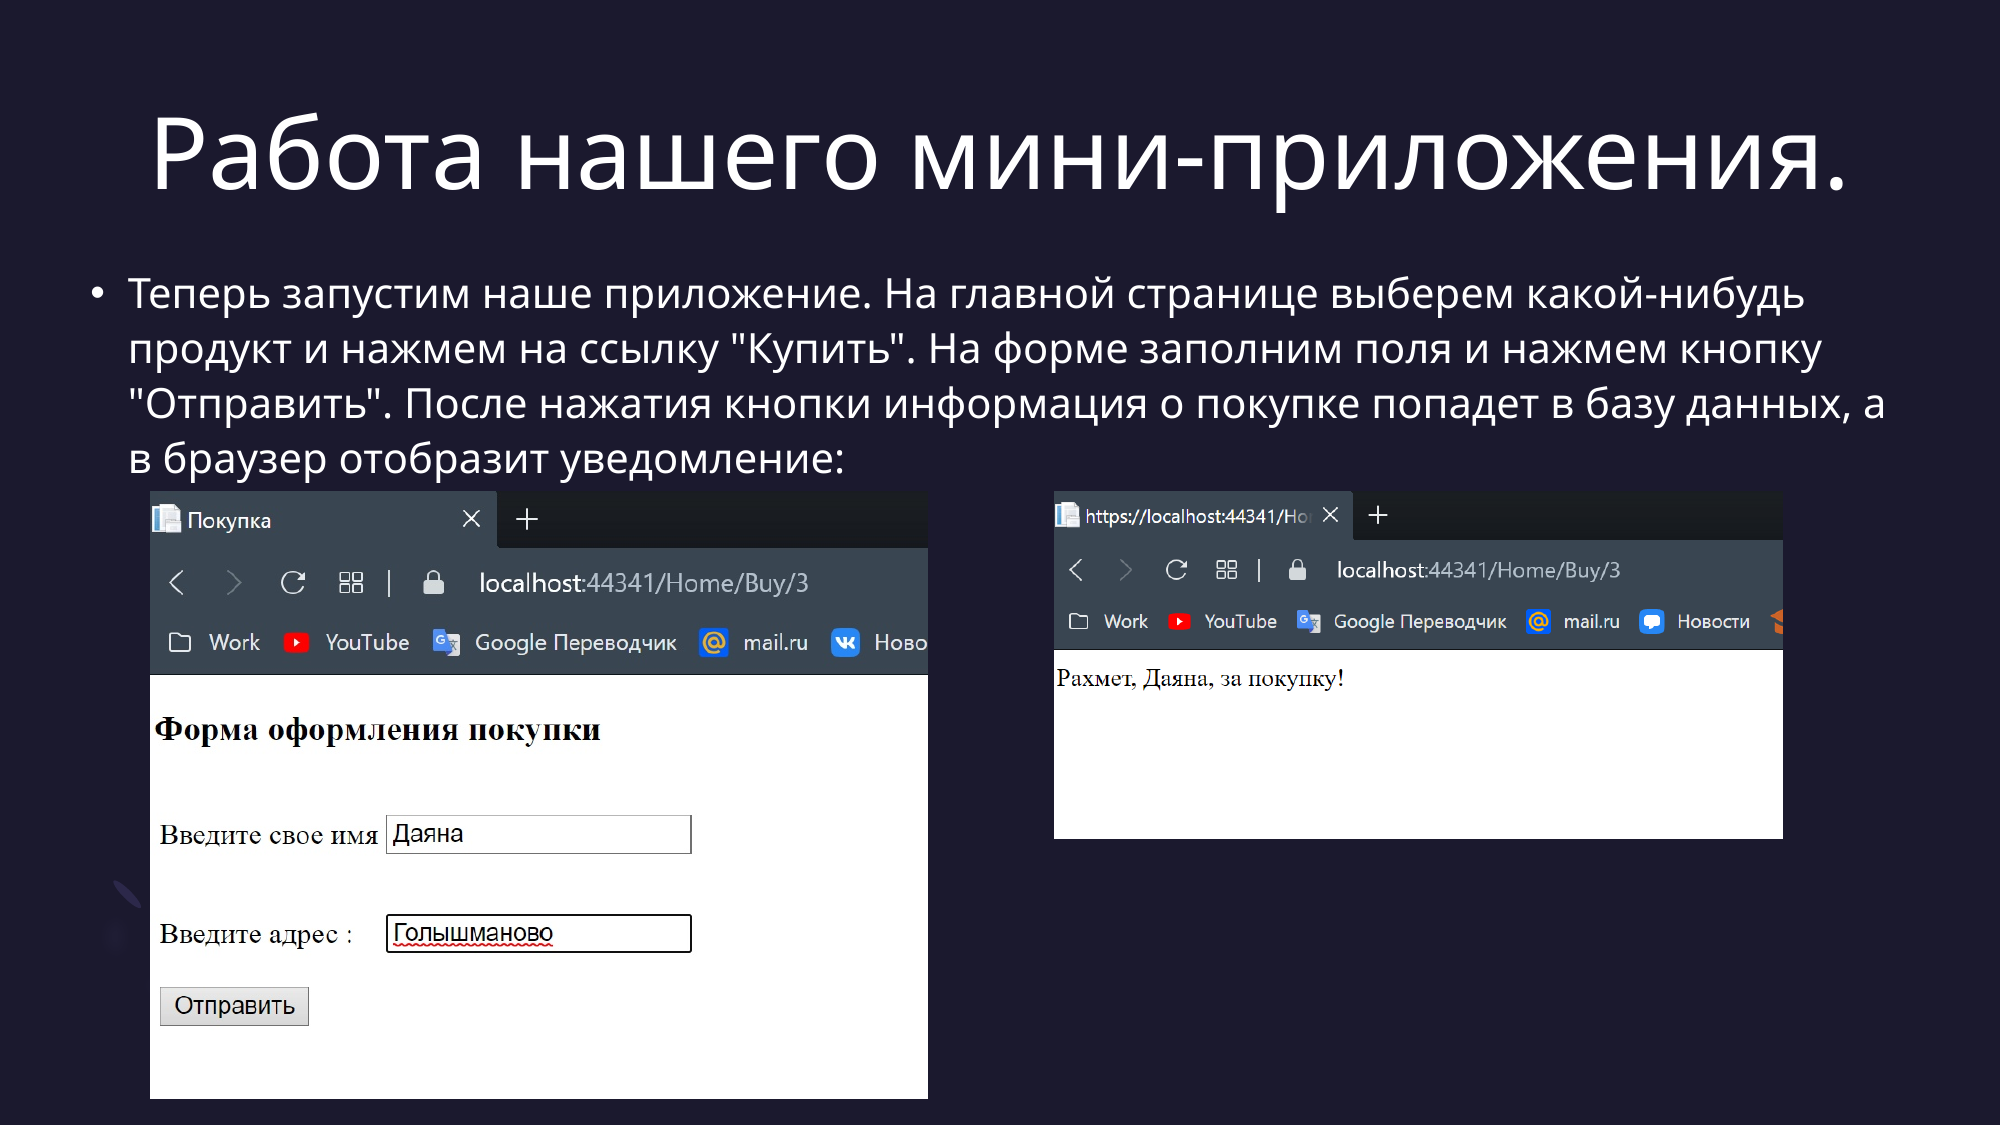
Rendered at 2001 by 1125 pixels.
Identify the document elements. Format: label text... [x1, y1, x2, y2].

list Теперь запустим наше приложение. На главной странице выберем какой-нибудь продукт и нажмем на ссылку "Купить". На форме заполним поля и нажмем кнопку "Отправить". После нажатия кнопки информация о покупке попадет в базу данных, а в браузер отобразит уведомление: [90, 261, 1910, 1000]
title Работа нашего мини-приложения. [90, 90, 1910, 261]
picture [149, 491, 928, 1100]
picture [1054, 491, 1783, 839]
